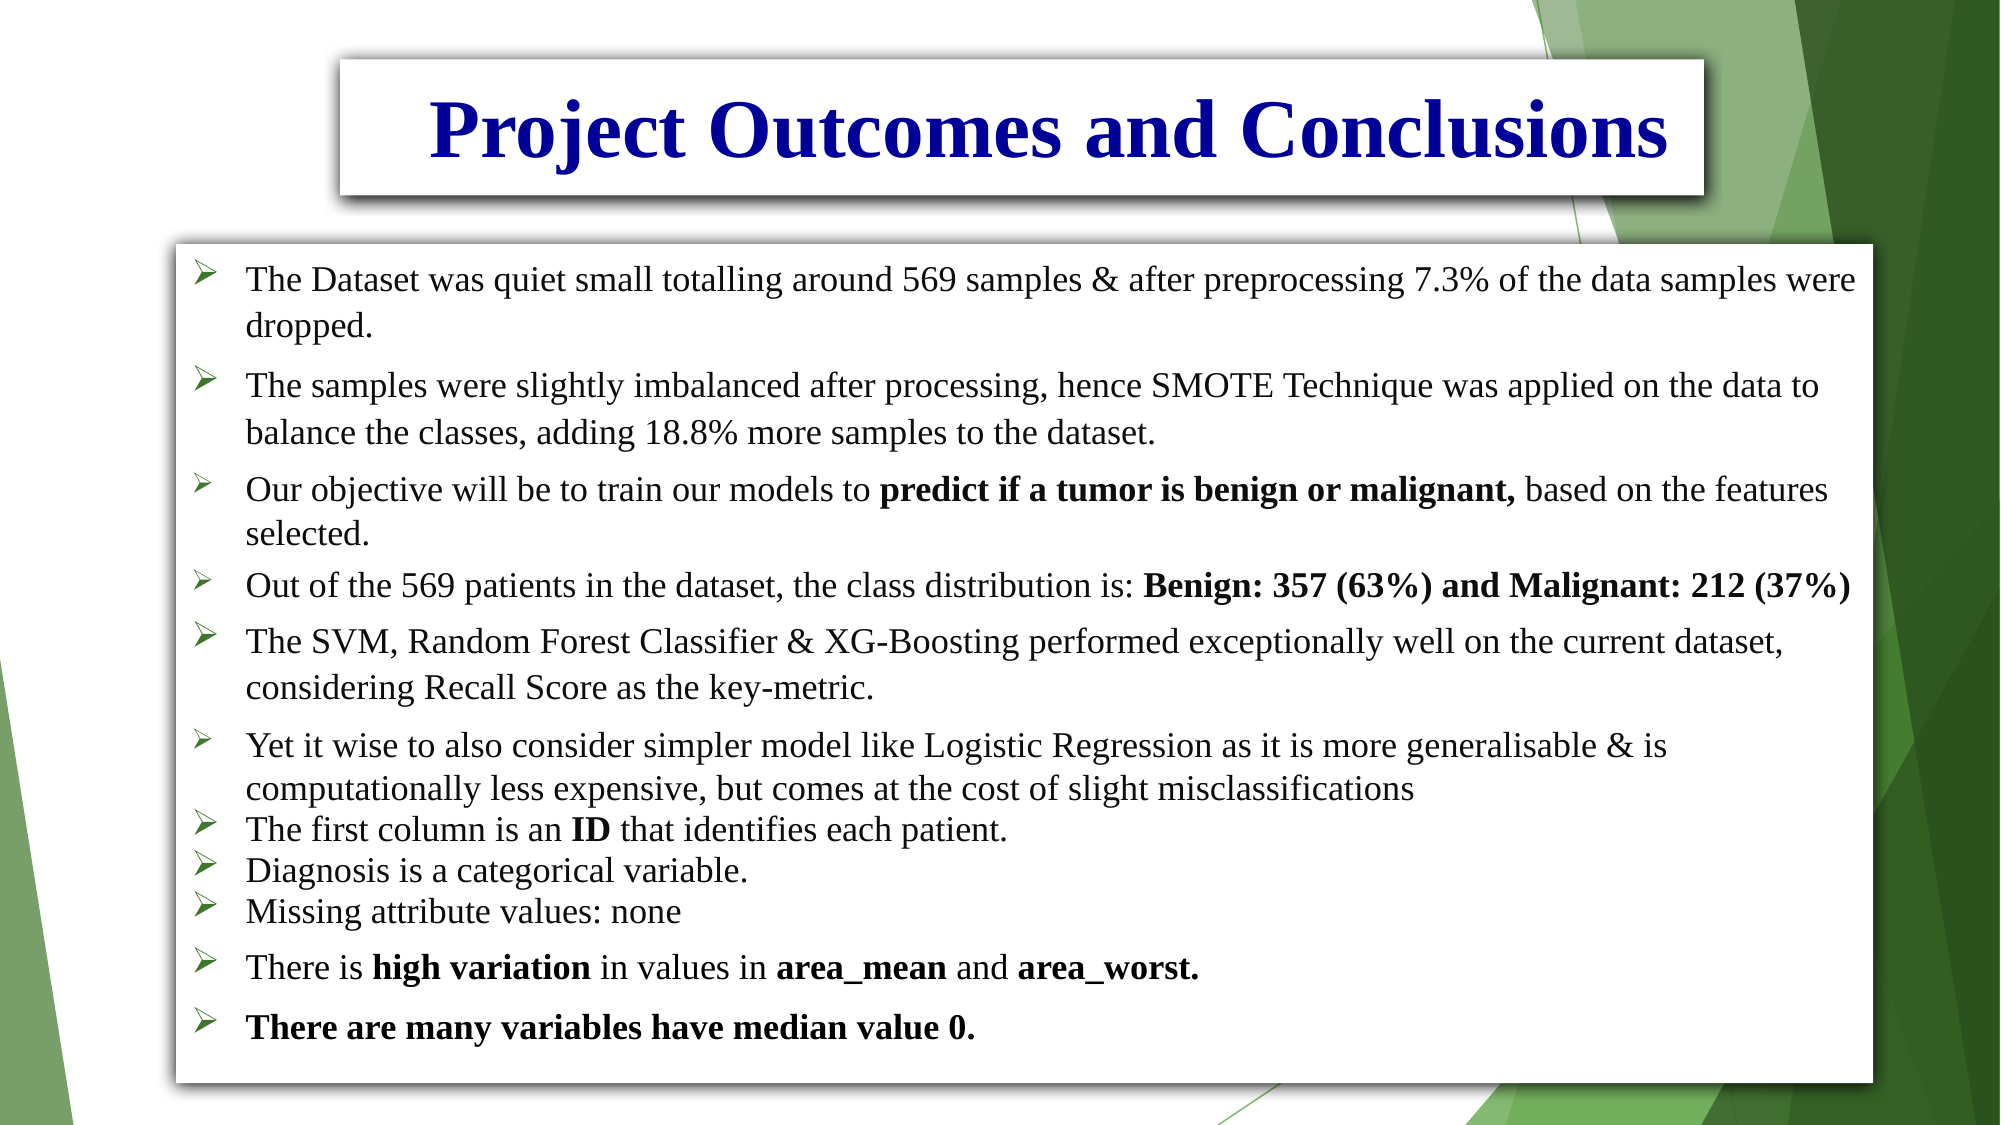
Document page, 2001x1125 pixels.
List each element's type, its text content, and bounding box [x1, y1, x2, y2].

list The Dataset was quiet small totalling around 569 samples & after preprocessing 7.3% of the data samples were dropped. The samples were slightly imbalanced after processing, hence SMOTE Technique was applied on the data to balance the classes, adding 18.8% more samples to the dataset. Our objective will be to train our models to predict if a tumor is benign or malignant, based on the features selected. Out of the 569 patients in the dataset, the class distribution is: Benign: 357 (63%) and Malignant: 212 (37%) The SVM, Random Forest Classifier & XG-Boosting performed exceptionally well on the current dataset, considering Recall Score as the key-metric. Yet it wise to also consider simpler model like Logistic Regression as it is more generalisable & is computationally less expensive, but comes at the cost of slight misclassifications The first column is an ID that identifies each patient. Diagnosis is a categorical variable. Missing attribute values: none There is high variation in values in area_mean and area_worst. There are many variables have median value 0. [174, 242, 1875, 1085]
title Project Outcomes and Conclusions [338, 57, 1706, 197]
